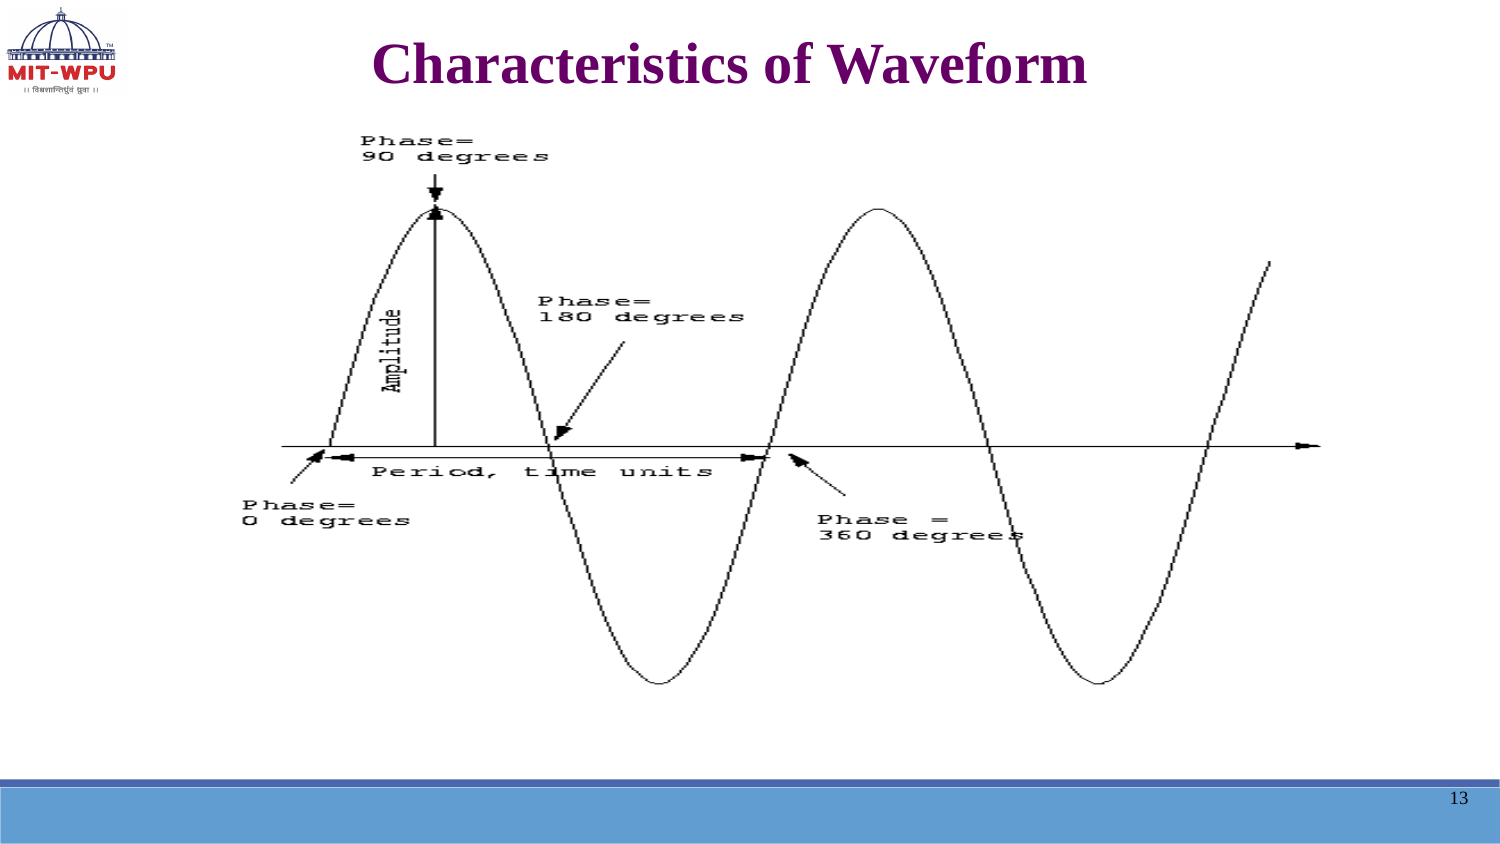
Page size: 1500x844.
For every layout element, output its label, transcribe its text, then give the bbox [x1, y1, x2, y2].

text_box Characteristics of Waveform [128, 19, 1332, 122]
picture [6, 7, 129, 95]
picture [189, 132, 1437, 739]
slide_number 13 [1389, 764, 1480, 830]
